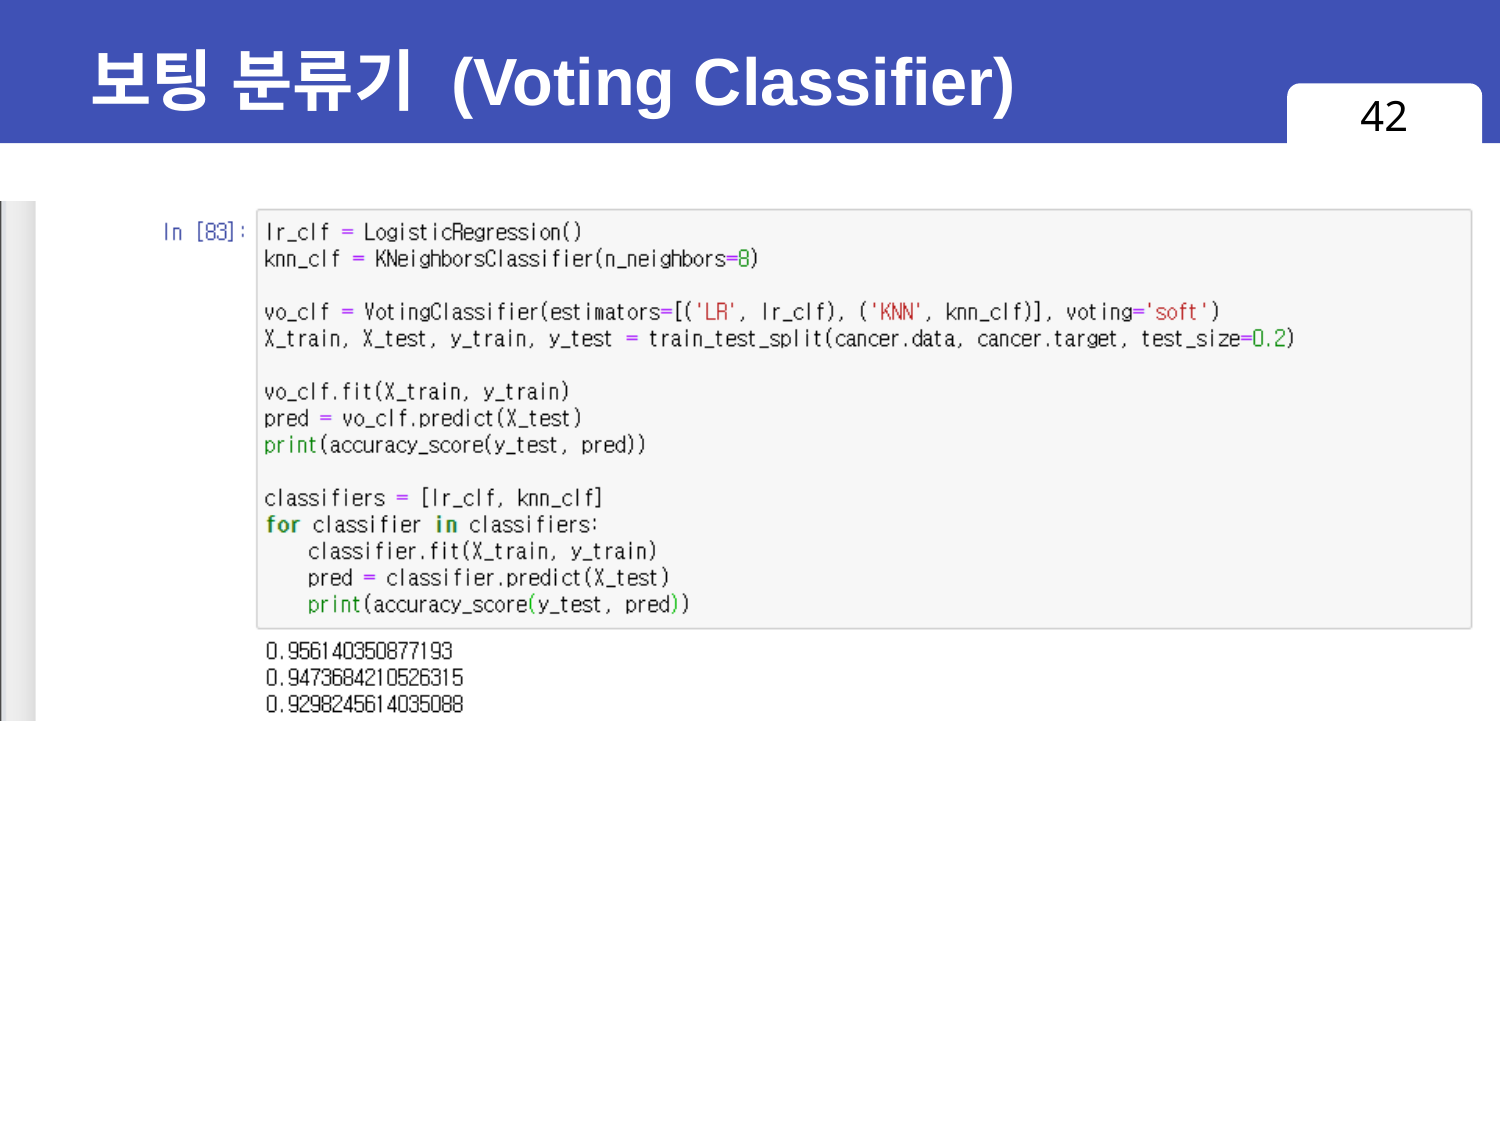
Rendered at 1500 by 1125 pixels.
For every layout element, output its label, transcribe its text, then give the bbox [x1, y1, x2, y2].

slide_number 42 [1286, 81, 1483, 161]
picture [0, 201, 1500, 721]
title 보팅 분류기 (Voting Classifier) [74, 16, 1426, 141]
